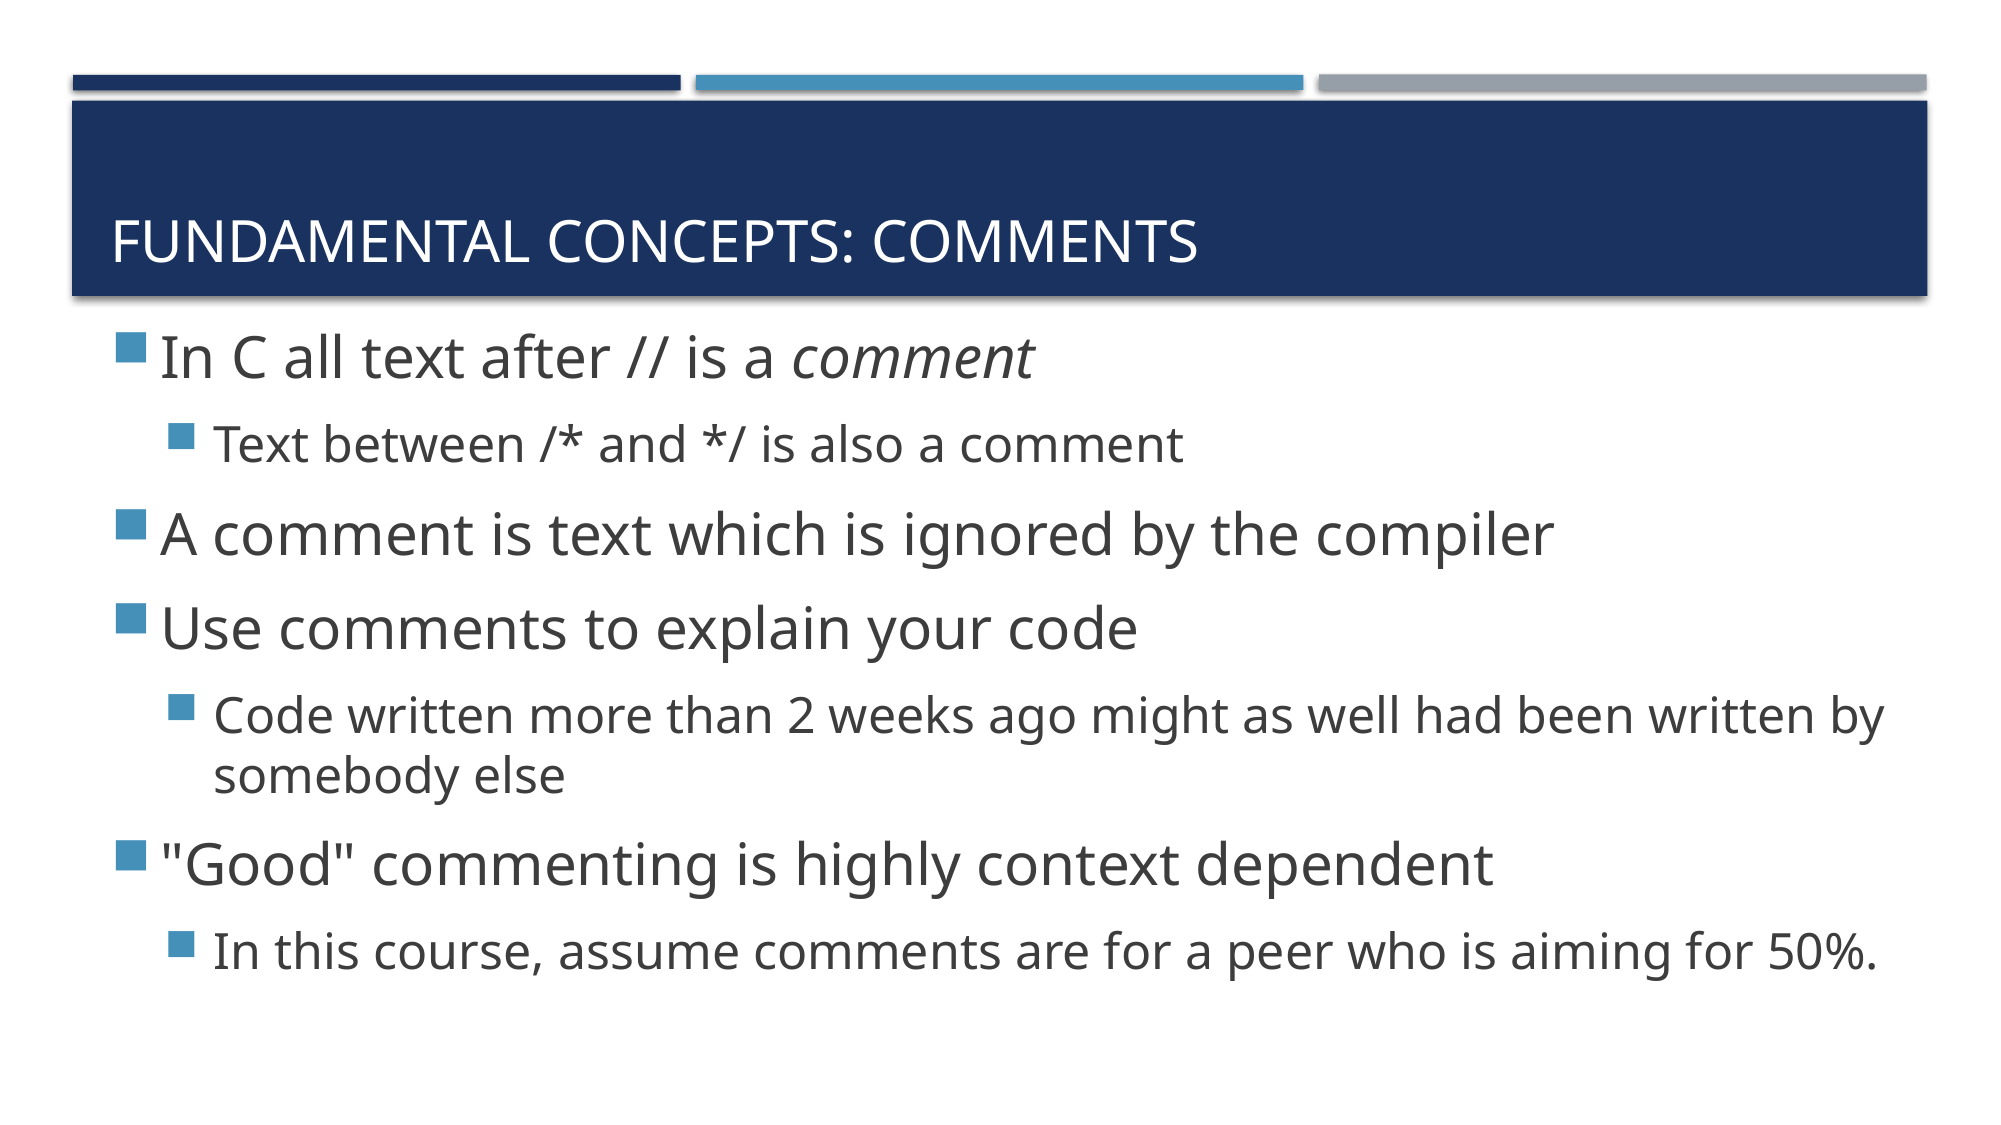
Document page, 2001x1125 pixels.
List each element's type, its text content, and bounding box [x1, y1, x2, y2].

list In C all text after // is a comment Text between /* and */ is also a comment A comment is text which is ignored by the compiler Use comments to explain your code Code written more than 2 weeks ago might as well had been written by somebody else "Good" commenting is highly context dependent In this course, assume comments are for a peer who is aiming for 50%. [95, 312, 1918, 1109]
title Fundamental Concepts: Comments [95, 115, 1905, 282]
